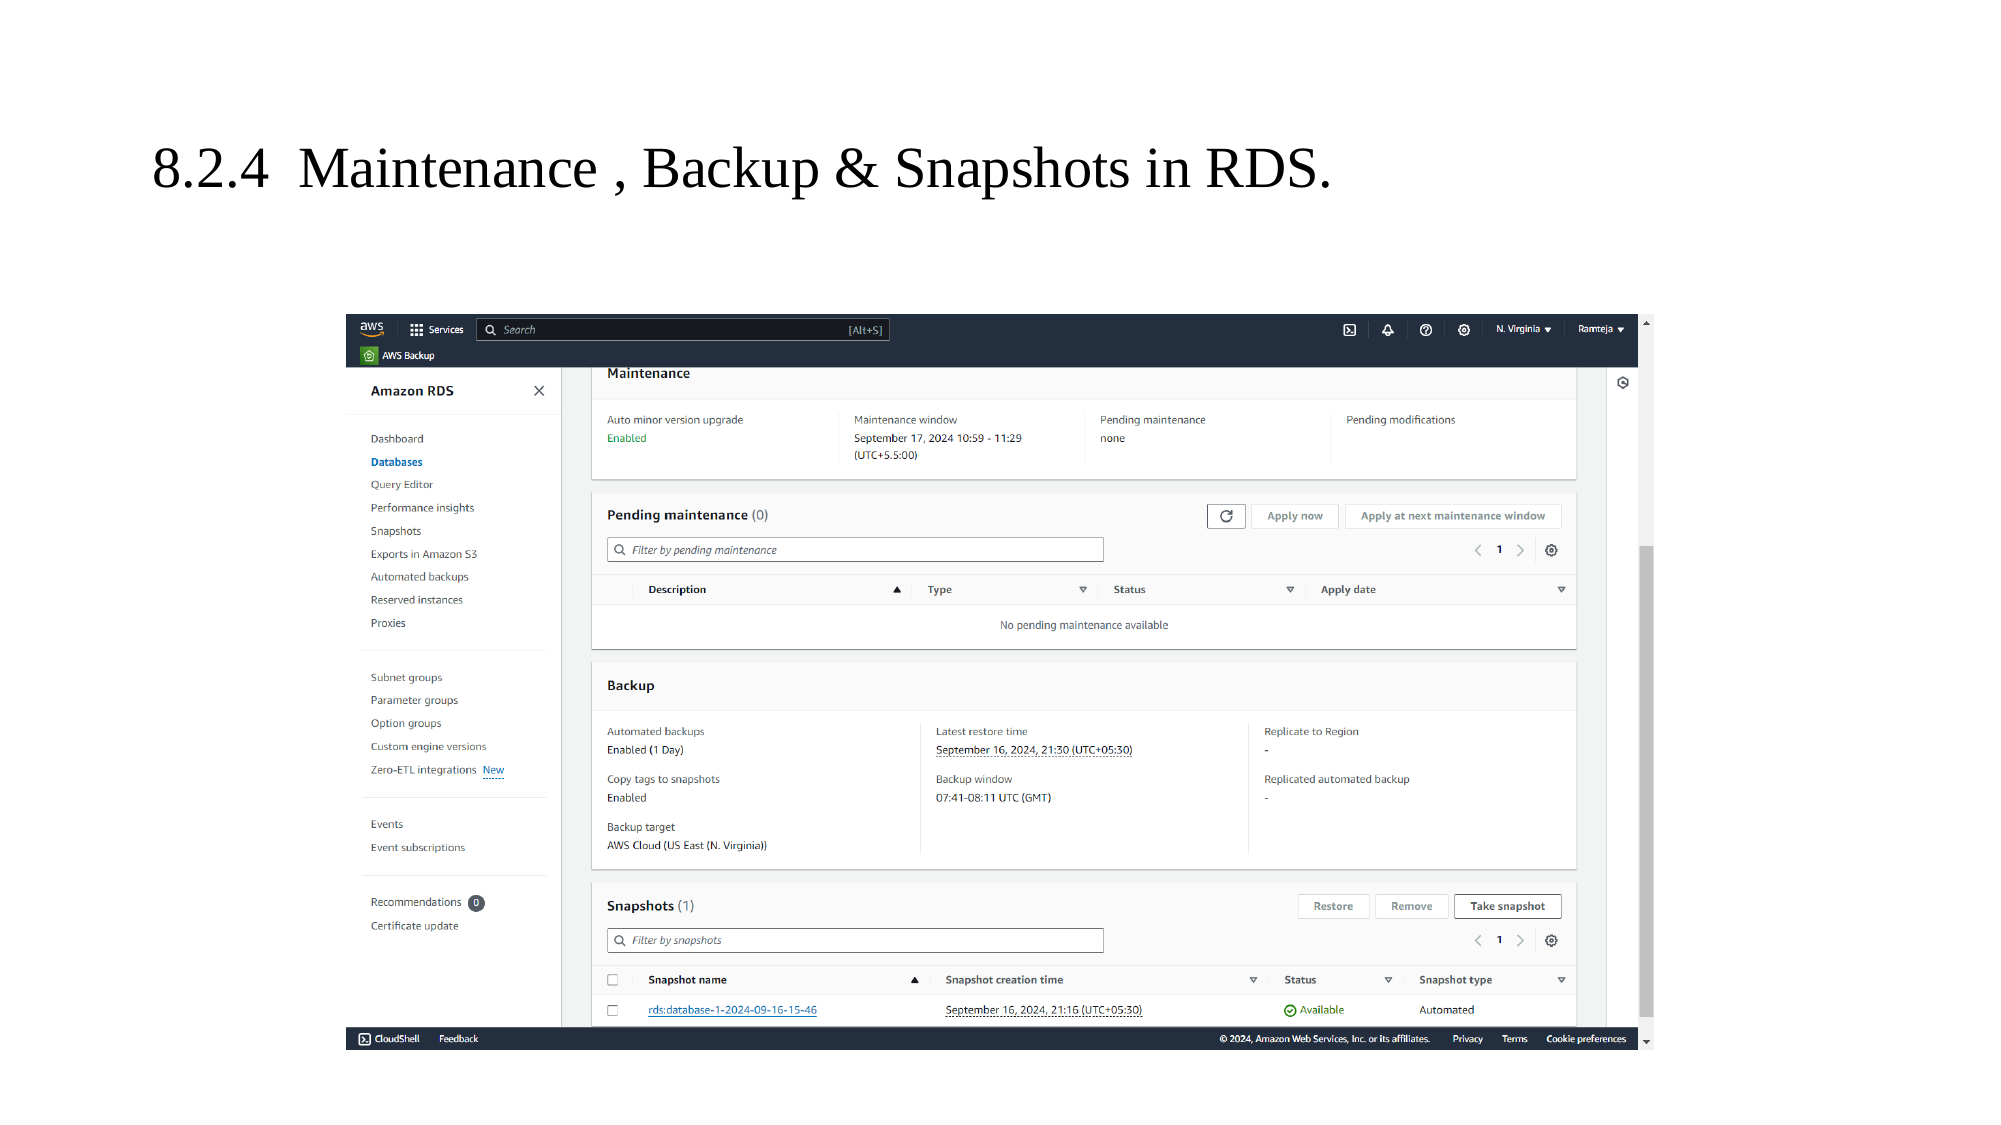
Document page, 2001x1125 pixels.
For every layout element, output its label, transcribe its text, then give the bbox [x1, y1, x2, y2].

picture [346, 314, 1654, 1050]
title 8.2.4 Maintenance , Backup & Snapshots in RDS. [137, 59, 1863, 278]
